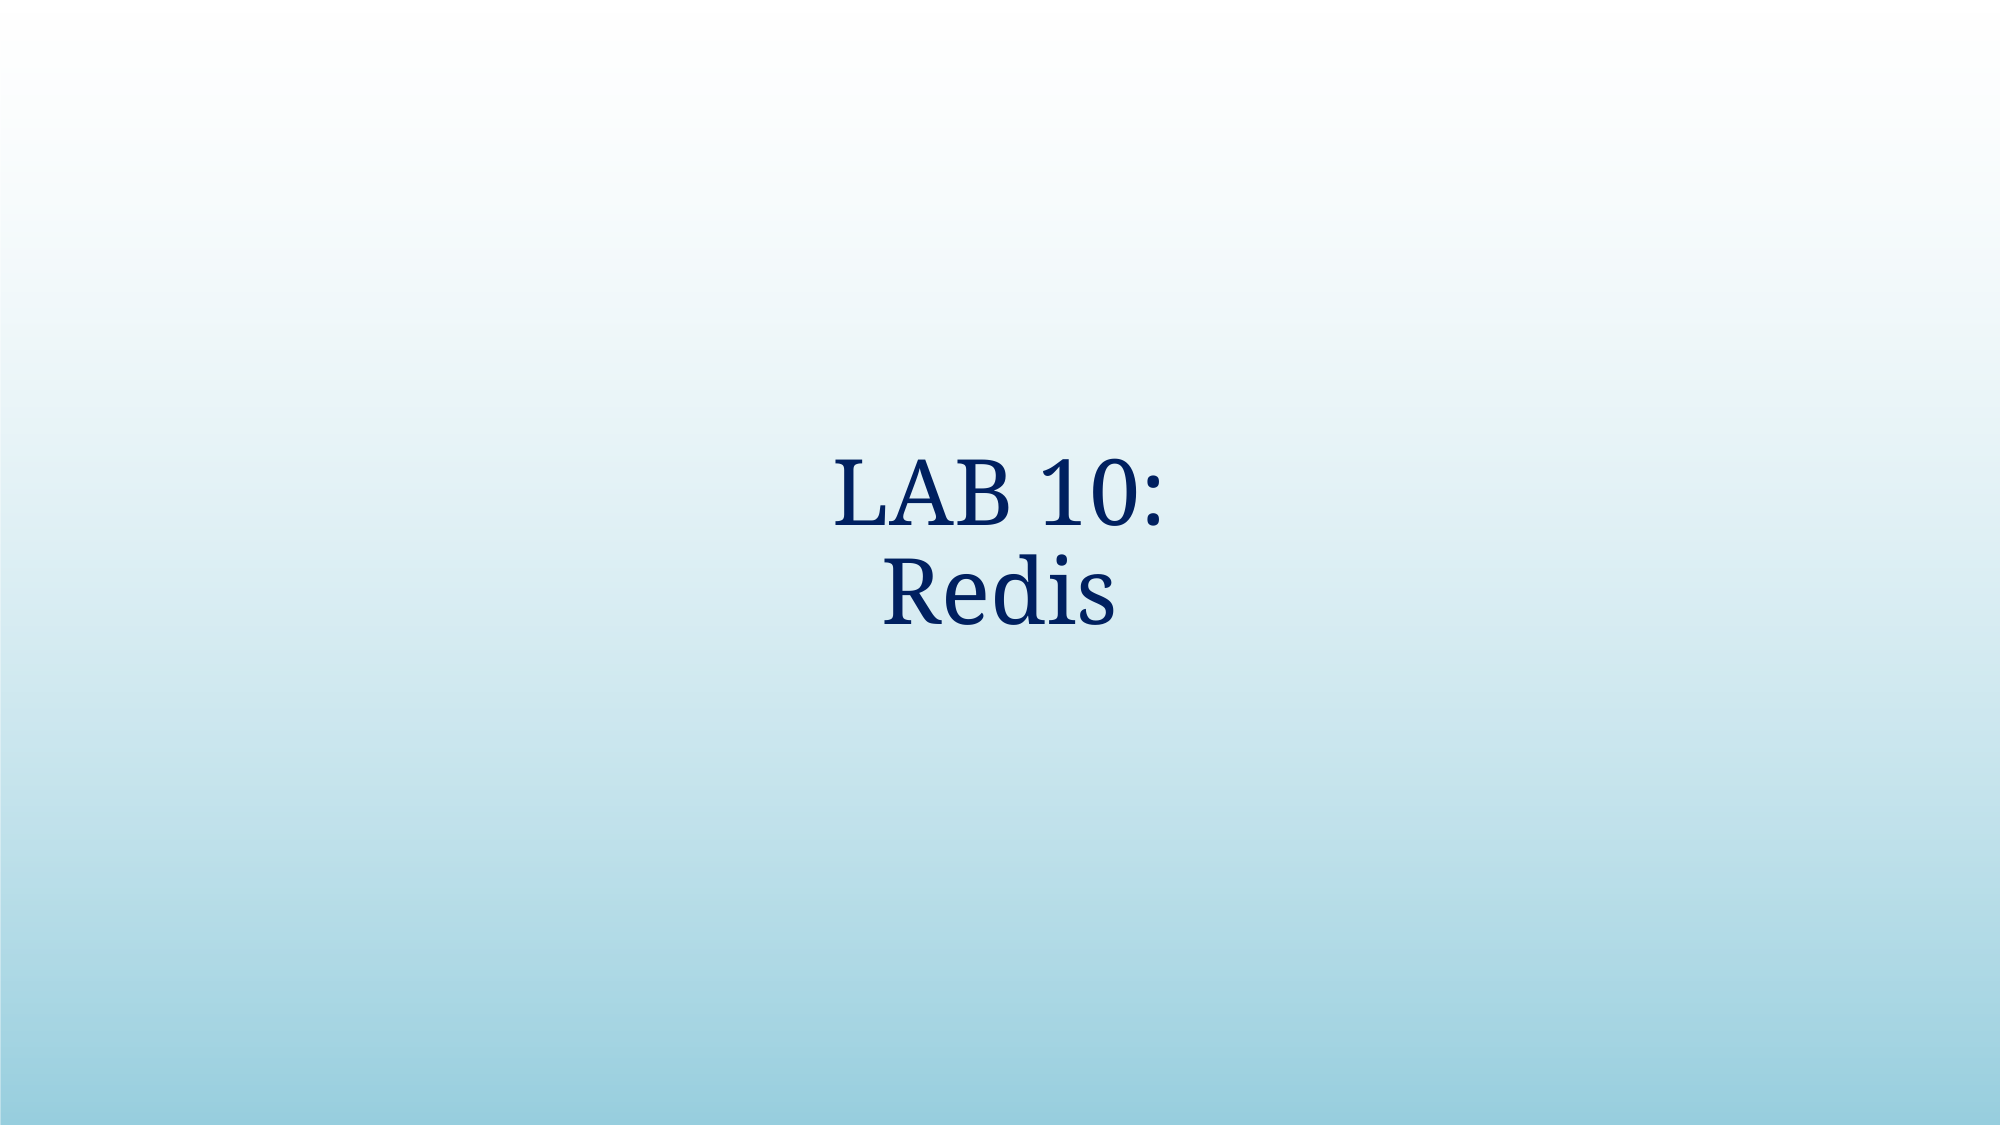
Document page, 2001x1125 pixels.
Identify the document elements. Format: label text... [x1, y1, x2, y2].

title LAB 10: Redis [212, 214, 1788, 653]
